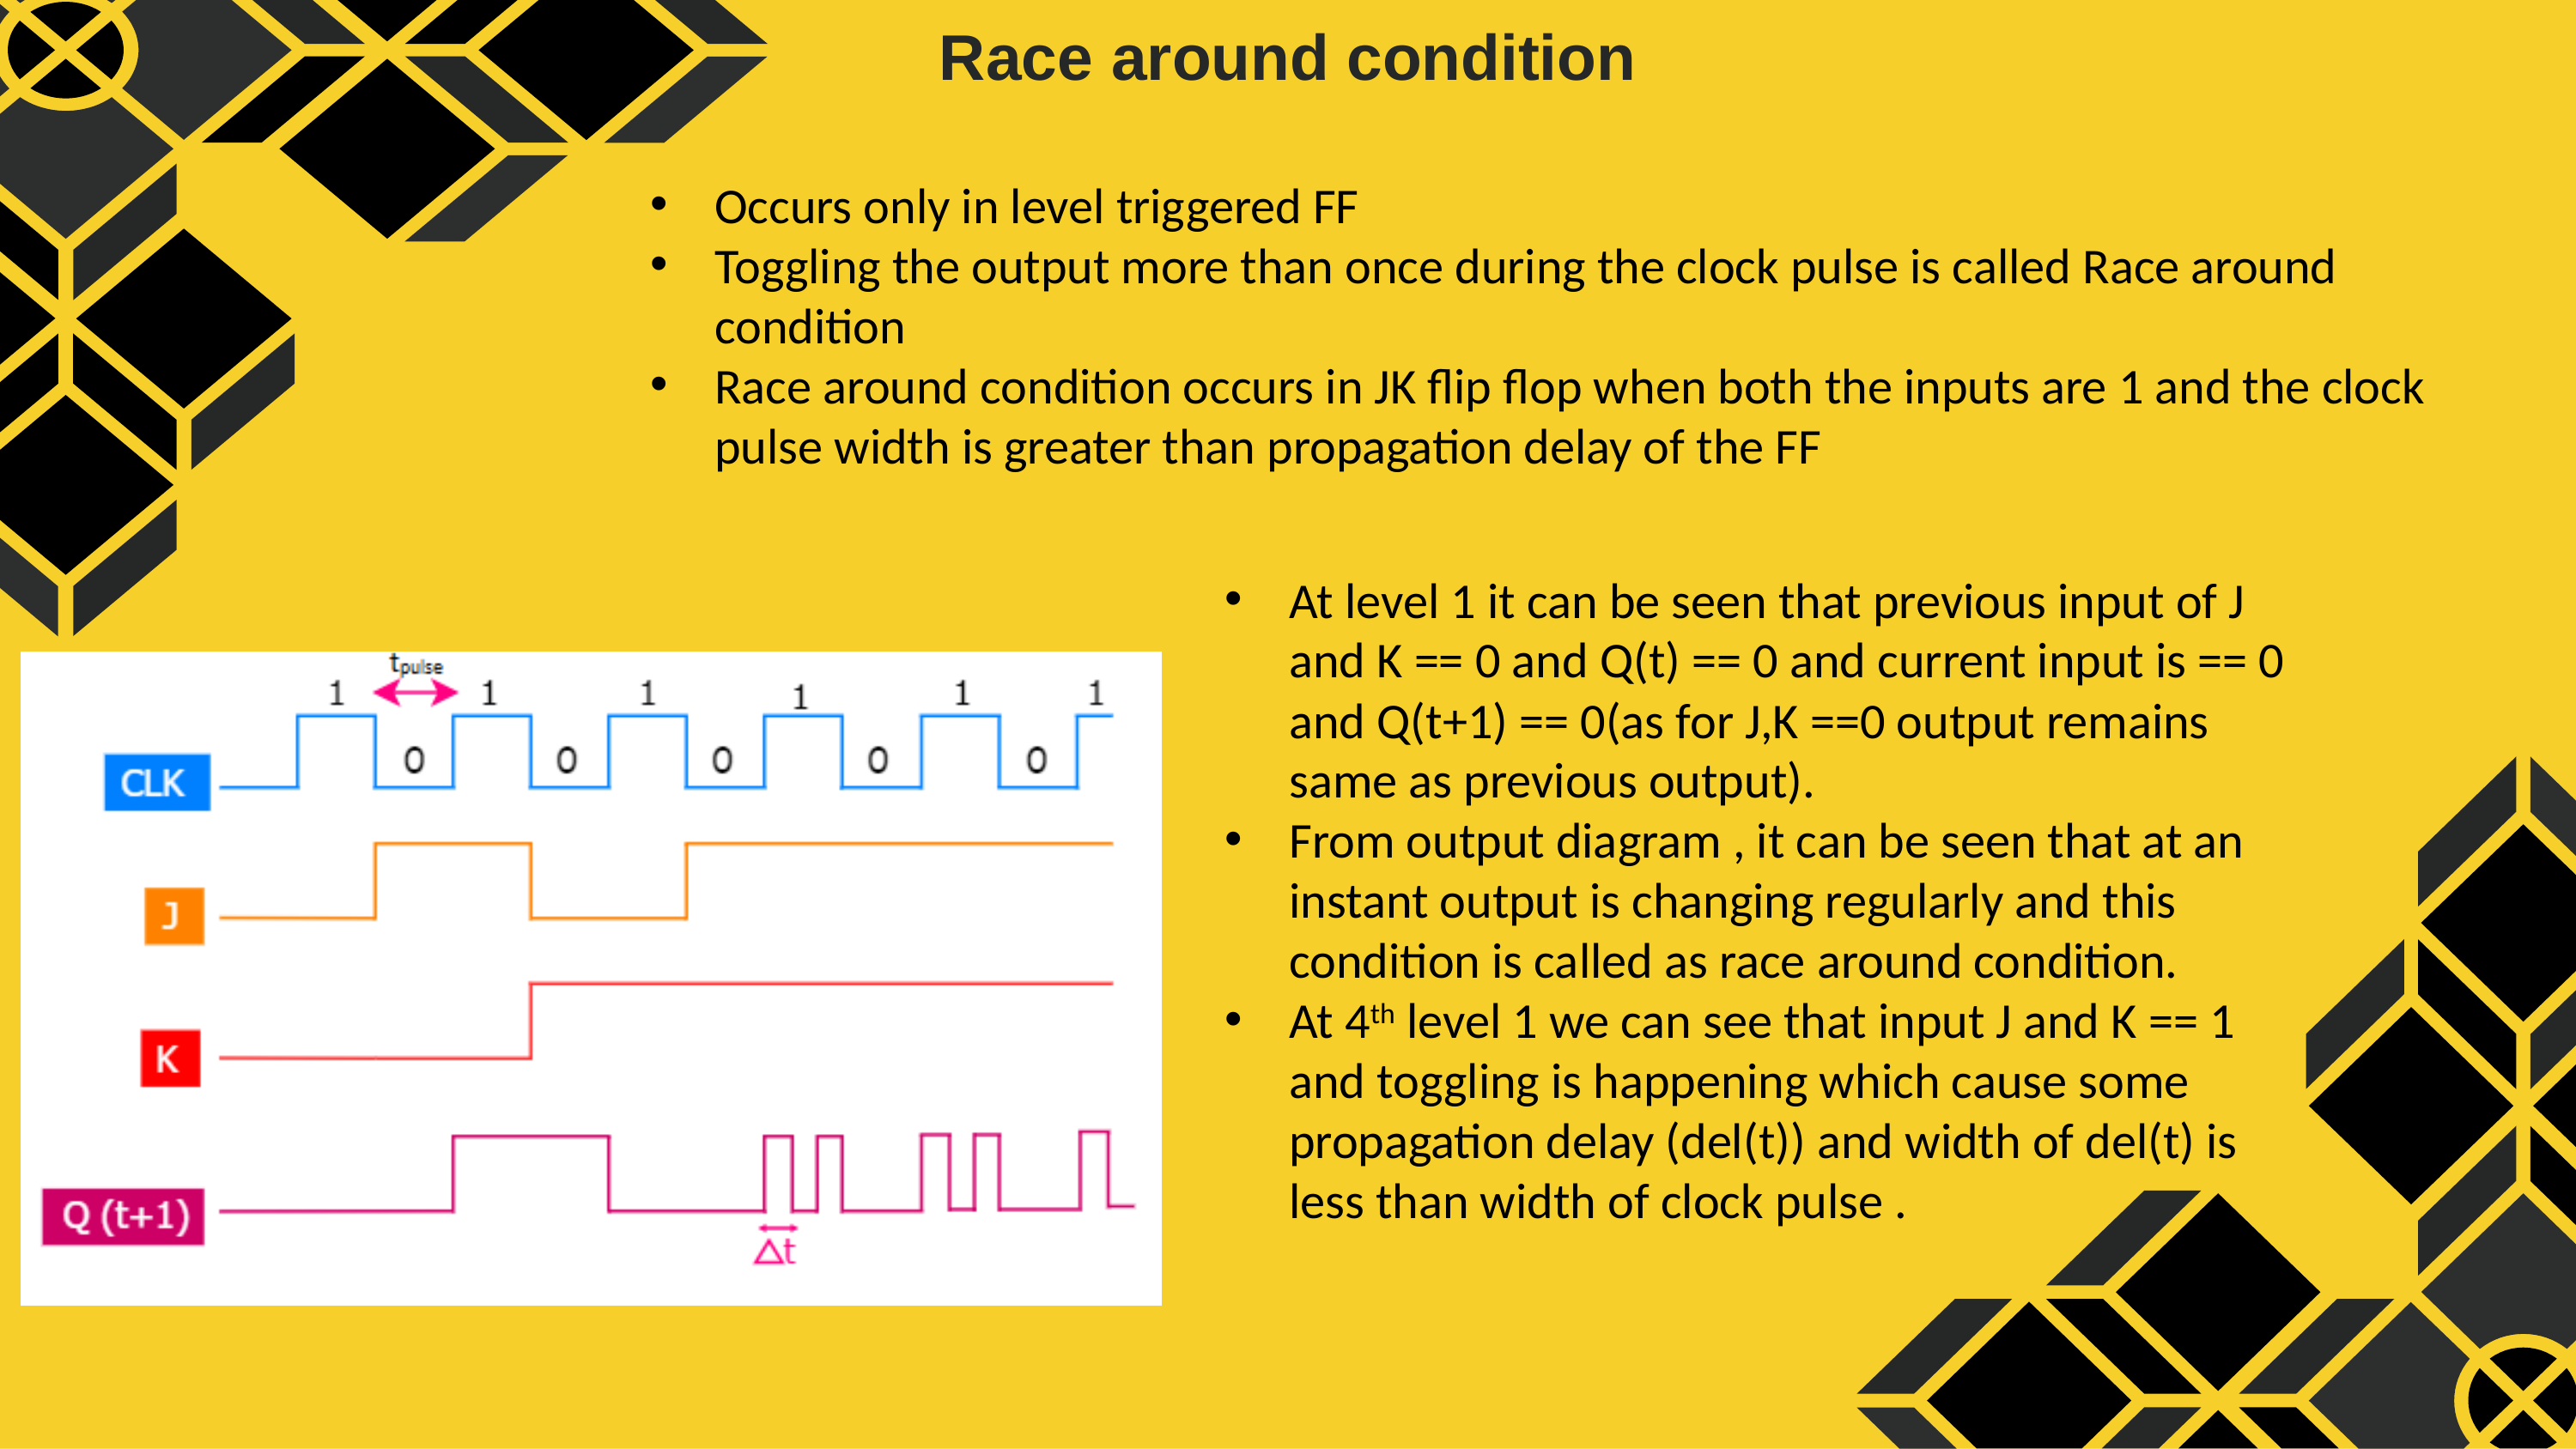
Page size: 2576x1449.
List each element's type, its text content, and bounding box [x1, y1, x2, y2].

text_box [1856, 755, 2576, 1449]
text_box At level 1 it can be seen that previous input of J and K == 0 and Q(t) == 0 and current input is == 0 and Q(t+1) == 0(as for J,K ==0 output remains same as previous output). From output diagram , it can be seen that at an instant output is changing regularly and this condition is called as race around condition. At 4th level 1 we can see that input J and K == 1 and toggling is happening which cause some propagation delay (del(t)) and width of del(t) is less than width of clock pulse . [1212, 561, 2332, 1235]
text_box Occurs only in level triggered FF Toggling the output more than once during the clock pulse is called Race around condition Race around condition occurs in JK flip flop when both the inputs are 1 and the clock pulse width is greater than propagation delay of the FF [637, 167, 2474, 941]
text_box Race around condition [772, 15, 2576, 94]
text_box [0, 0, 769, 637]
picture [21, 652, 1162, 1306]
